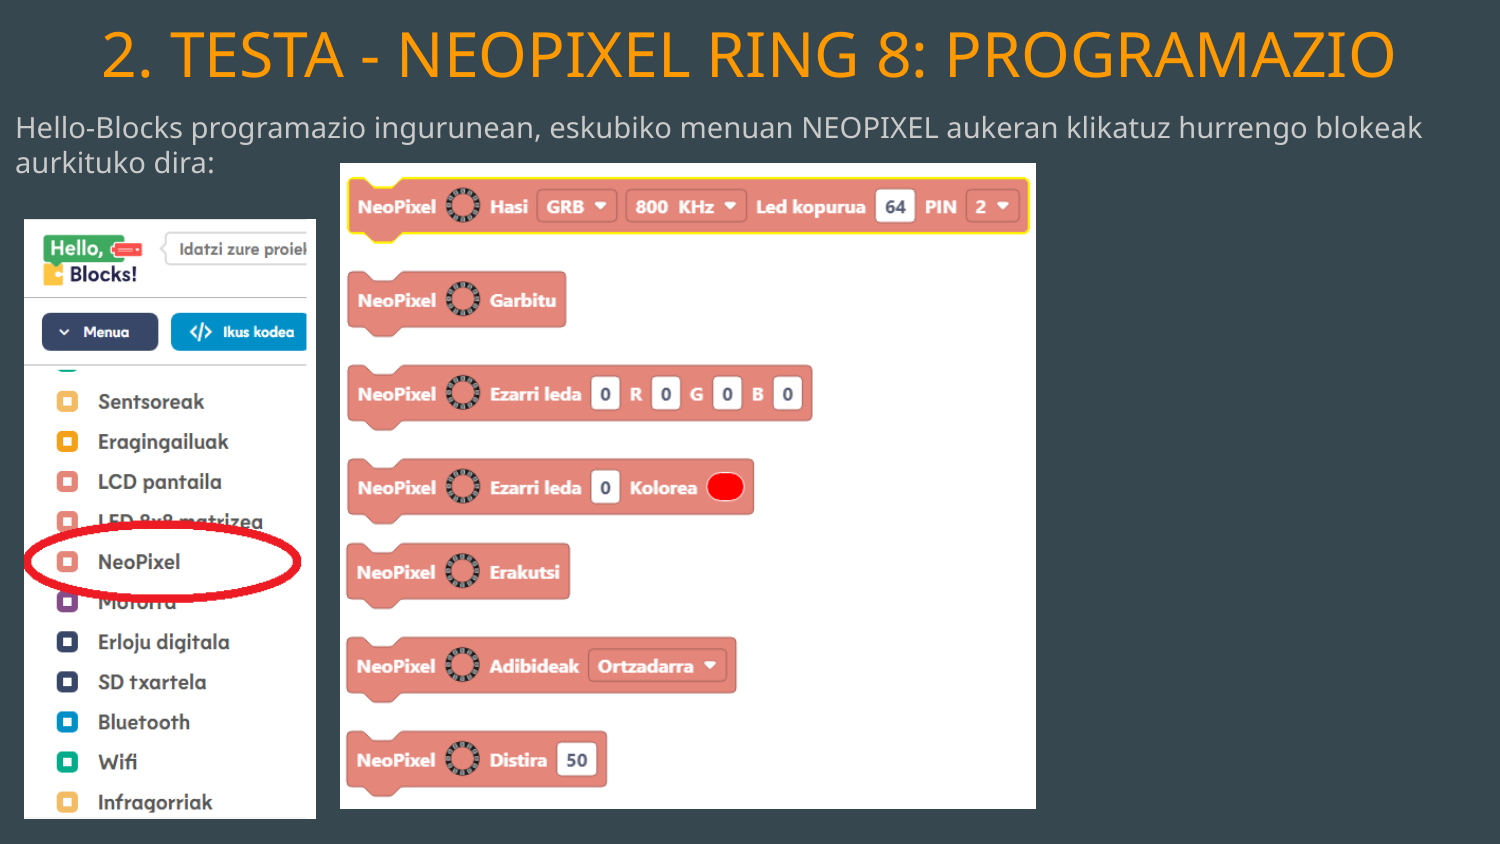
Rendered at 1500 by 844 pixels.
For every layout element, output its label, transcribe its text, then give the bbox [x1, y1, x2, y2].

picture [340, 163, 1036, 810]
text_box Hello-Blocks programazio ingurunean, eskubiko menuan NEOPIXEL aukeran klikatuz hurrengo blokeak aurkituko dira: [0, 93, 1500, 194]
title 2. TESTA - NEOPIXEL RING 8: PROGRAMAZIO [0, 0, 1500, 93]
picture [24, 219, 316, 819]
